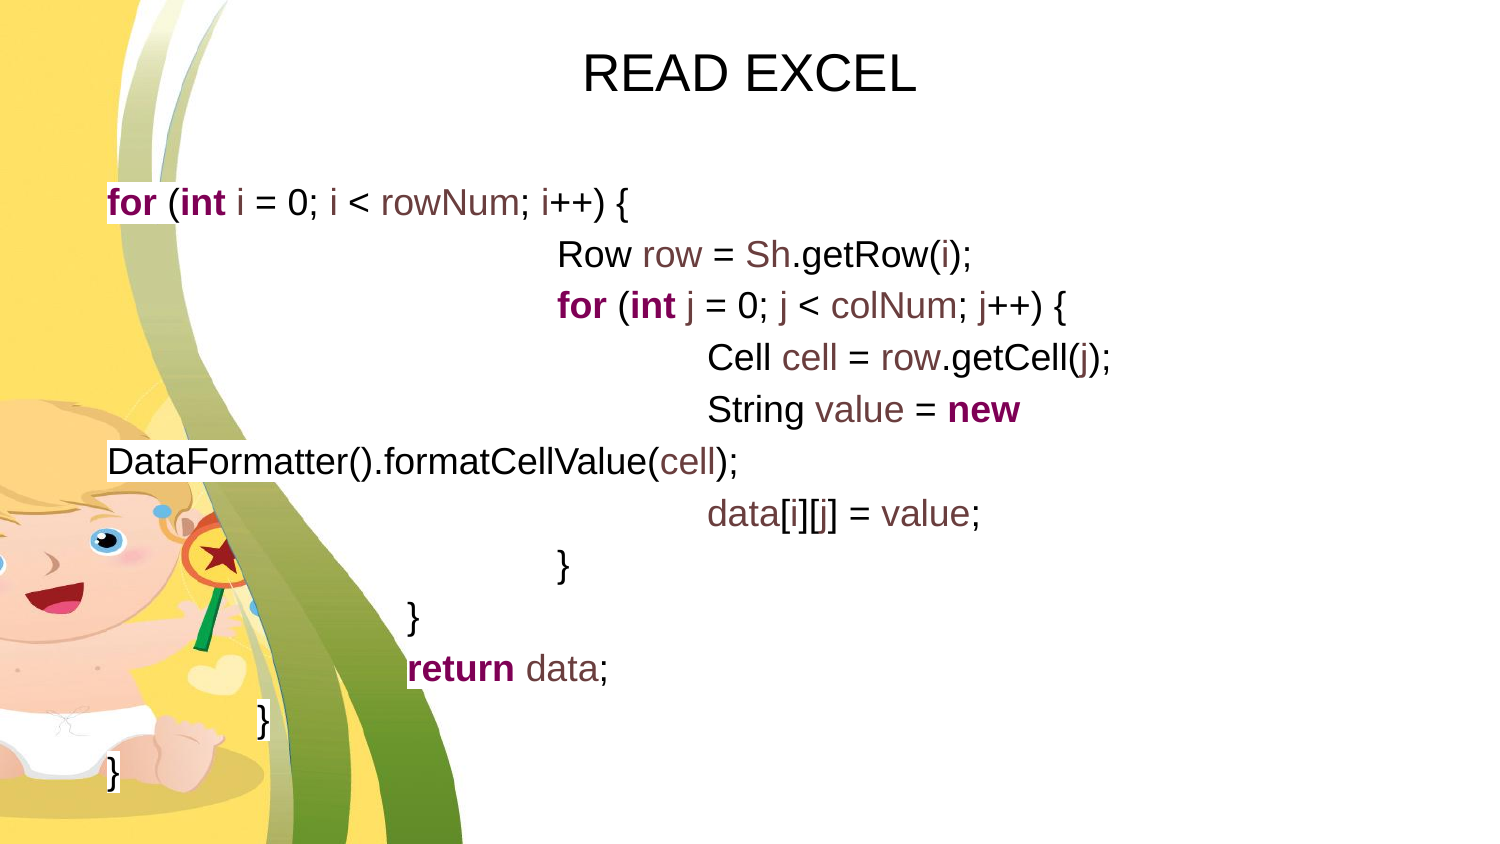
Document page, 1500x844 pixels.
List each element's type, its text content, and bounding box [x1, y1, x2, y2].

picture [0, 0, 1500, 844]
title READ EXCEL [51, 23, 1449, 118]
list for (int i = 0; i < rowNum; i++) { Row row = Sh.getRow(i); for (int j = 0; j < colNum; j++) { Cell cell = row.getCell(j); String value = new DataFormatter().formatCellValue(cell); data[i][j] = value; } } return data; } } [87, 156, 1427, 844]
